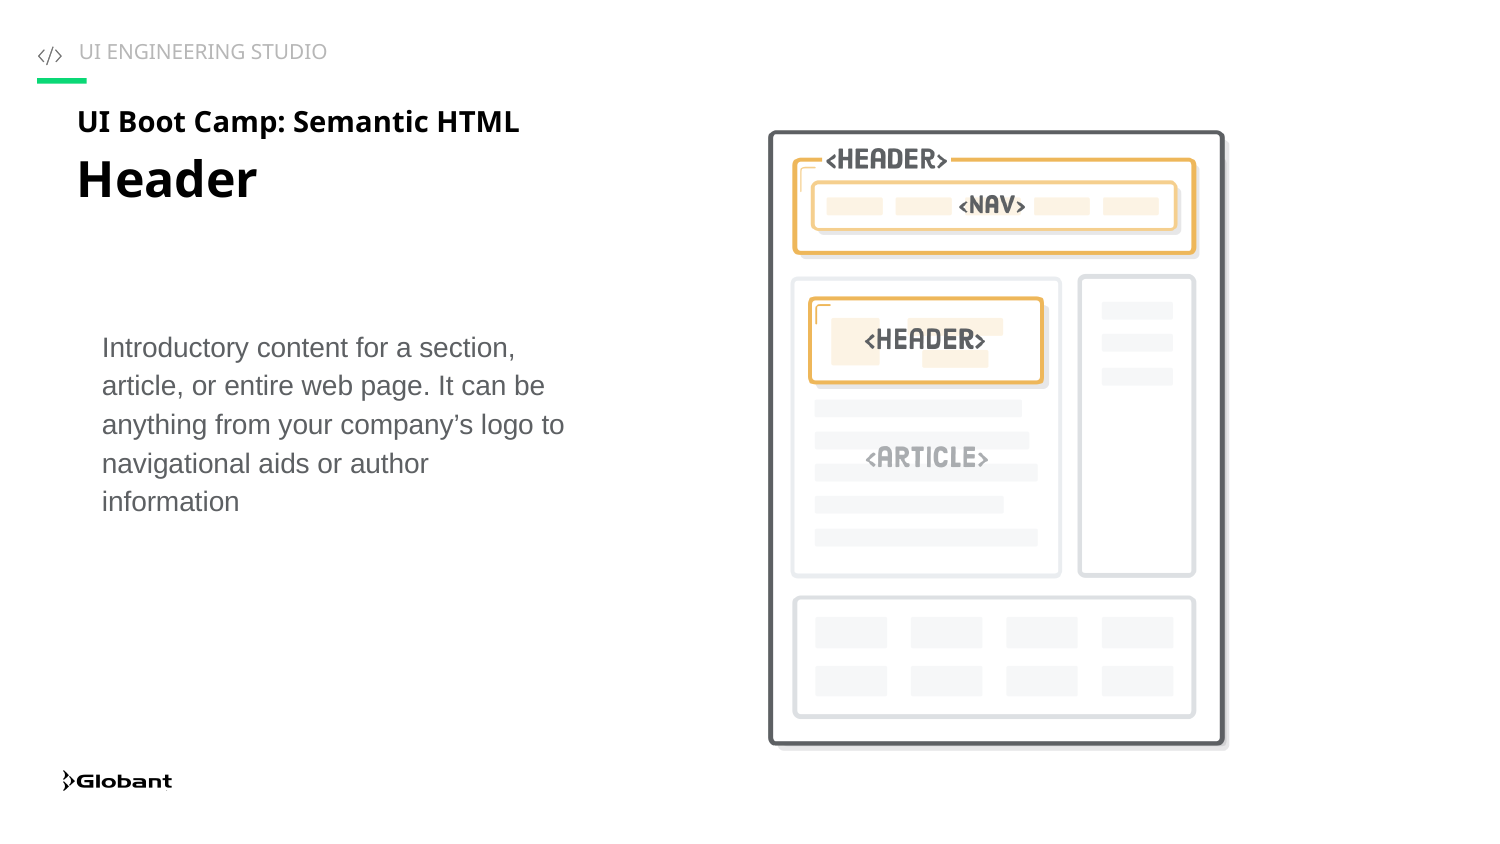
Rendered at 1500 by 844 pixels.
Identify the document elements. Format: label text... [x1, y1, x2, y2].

picture [36, 45, 63, 66]
text_box Introductory content for a section, article, or entire web page. It can be anything from your company’s logo to navigational aids or author information [86, 308, 581, 670]
picture [739, 108, 1251, 772]
text_box UI Boot Camp: Semantic HTML Header [61, 83, 751, 227]
picture [62, 770, 172, 791]
text_box UI ENGINEERING STUDIO [64, 29, 632, 69]
text_box [37, 78, 87, 84]
